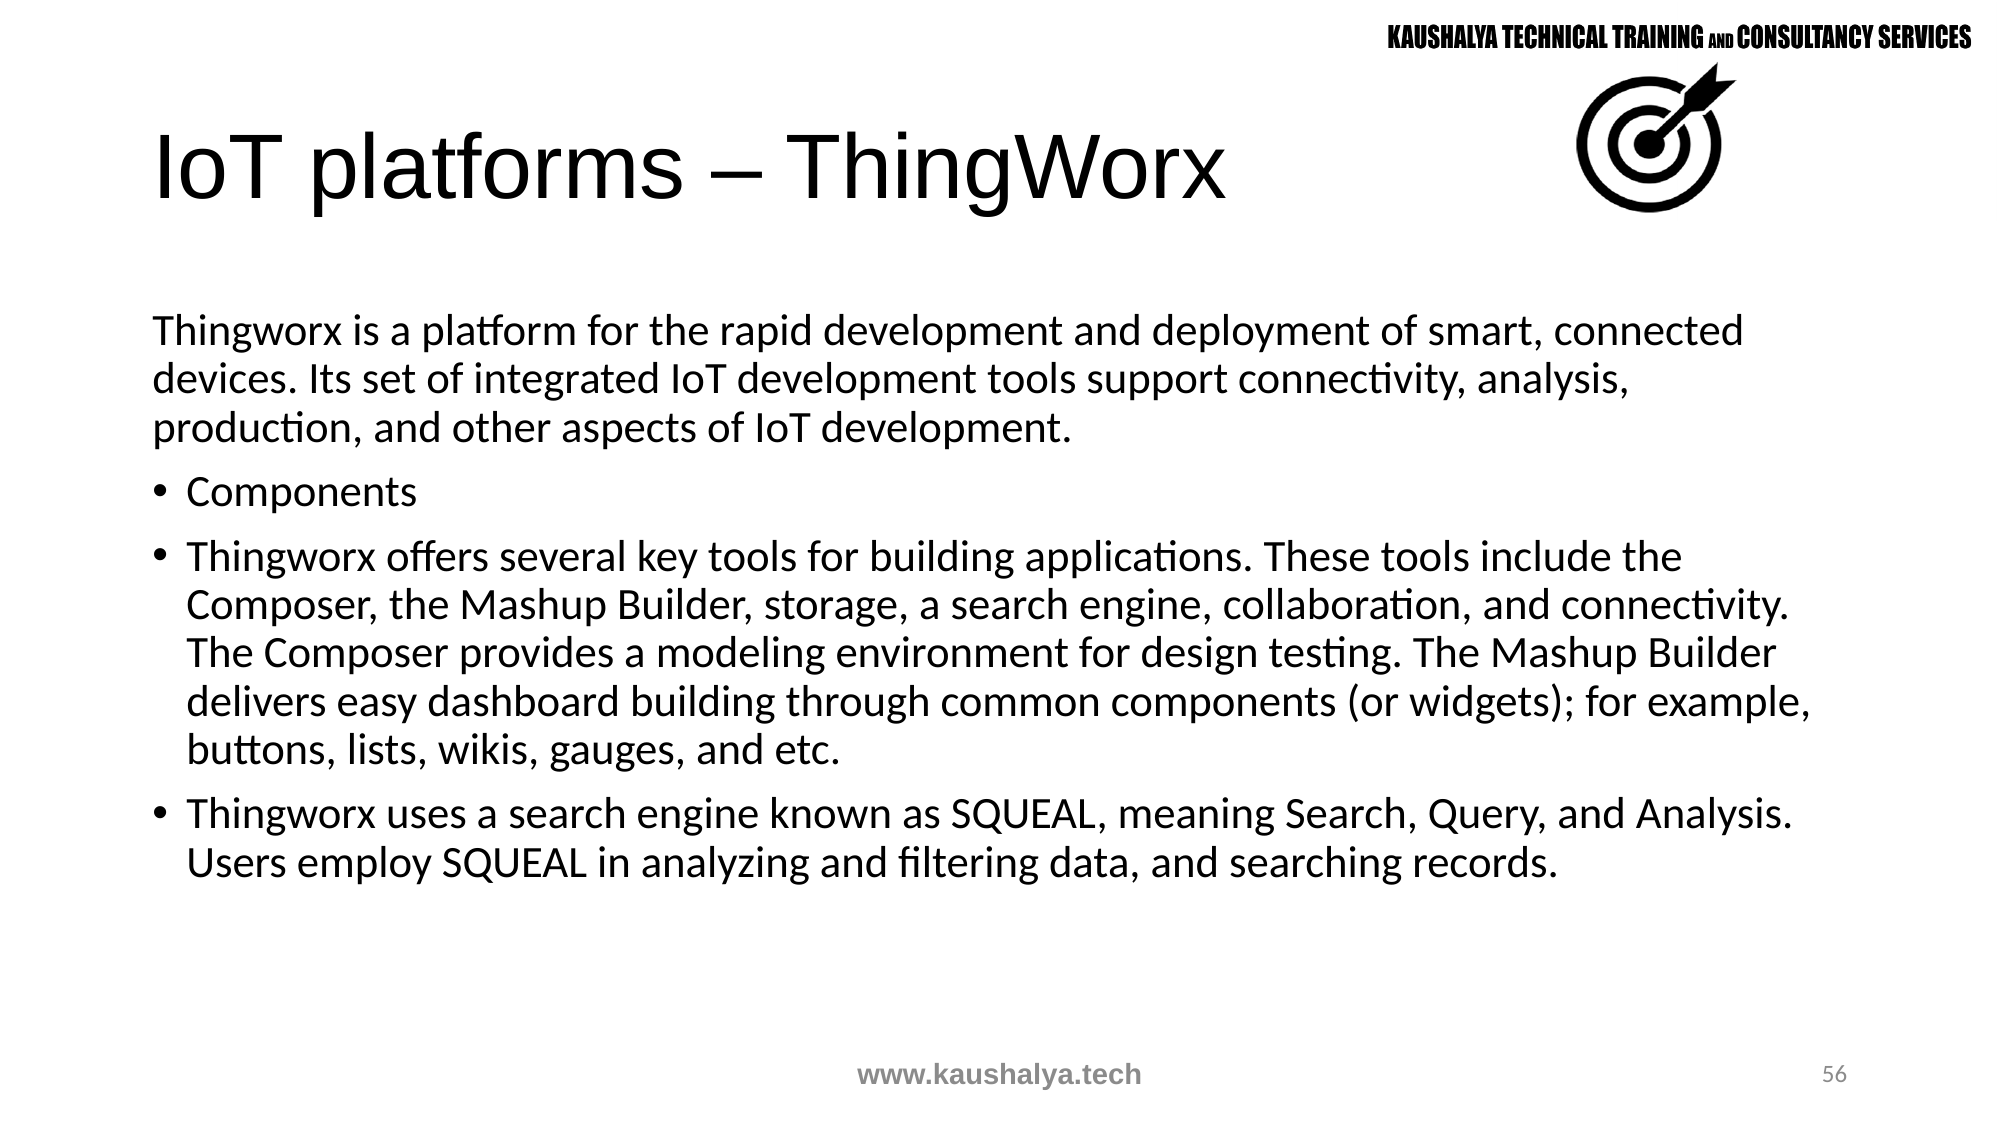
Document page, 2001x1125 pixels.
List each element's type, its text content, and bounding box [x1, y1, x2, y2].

footer www.kaushalya.tech [662, 1042, 1338, 1103]
list Thingworx is a platform for the rapid development and deployment of smart, connected devices. Its set of integrated IoT development tools support connectivity, analysis, production, and other aspects of IoT development. Components Thingworx offers several key tools for building applications. These tools include the Composer, the Mashup Builder, storage, a search engine, collaboration, and connectivity. The Composer provides a modeling environment for design testing. The Mashup Builder delivers easy dashboard building through common components (or widgets); for example, buttons, lists, wikis, gauges, and etc. Thingworx uses a search engine known as SQUEAL, meaning Search, Query, and Analysis. Users employ SQUEAL in analyzing and filtering data, and searching records. [137, 299, 1863, 1014]
picture [1358, 2, 1997, 221]
slide_number 56 [1412, 1042, 1863, 1103]
title IoT platforms – ThingWorx [137, 59, 1863, 278]
